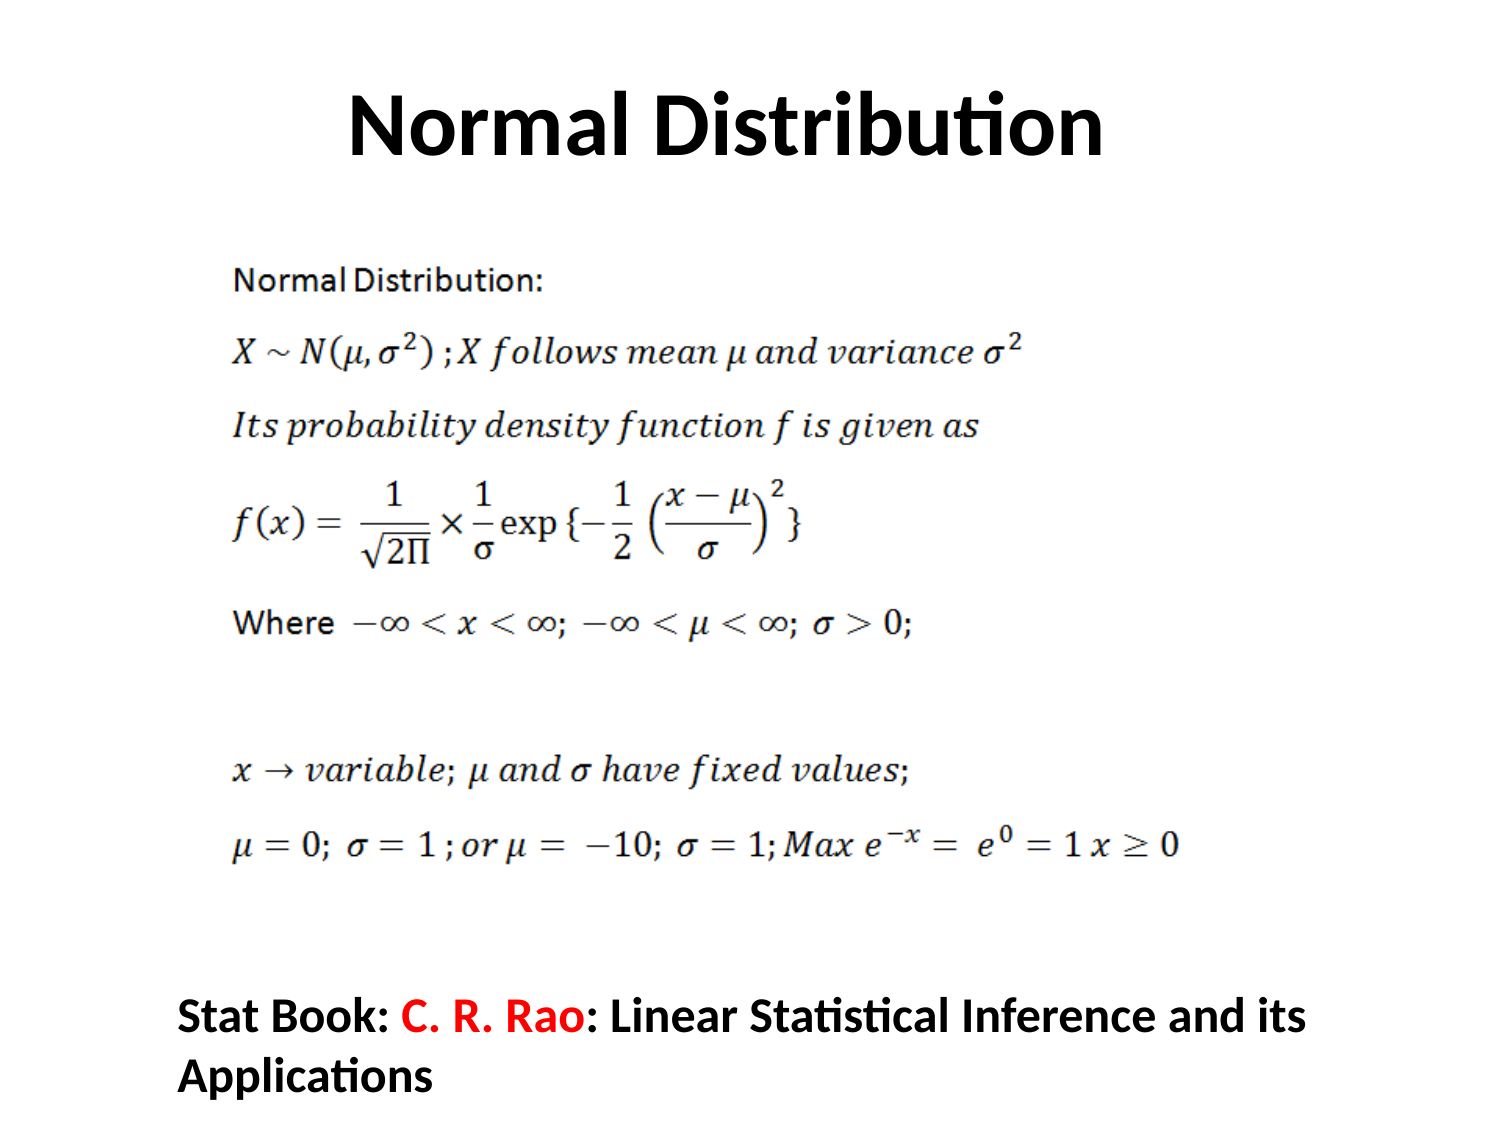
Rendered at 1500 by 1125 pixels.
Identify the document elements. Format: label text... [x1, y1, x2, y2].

text_box Stat Book: C. R. Rao: Linear Statistical Inference and its Applications [162, 974, 1438, 1110]
title Normal Distribution [62, 50, 1413, 188]
picture [187, 237, 1277, 891]
